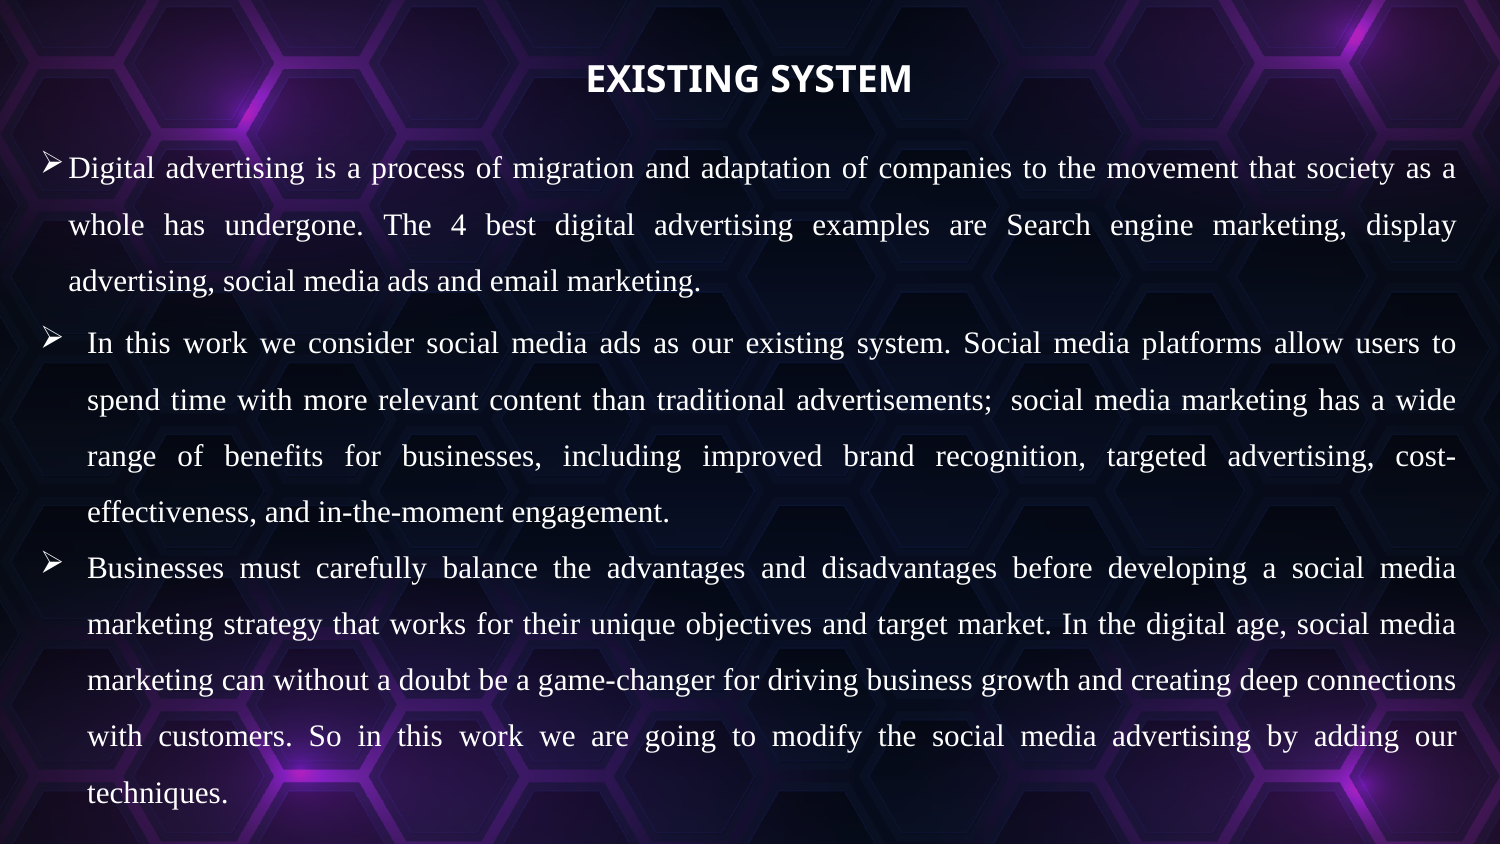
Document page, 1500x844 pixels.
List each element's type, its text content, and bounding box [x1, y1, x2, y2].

text_box Digital advertising is a process of migration and adaptation of companies to the movement that society as a whole has undergone. The 4 best digital advertising examples are Search engine marketing, display advertising, social media ads and email marketing. In this work we consider social media ads as our existing system. Social media platforms allow users to spend time with more relevant content than traditional advertisements; social media marketing has a wide range of benefits for businesses, including improved brand recognition, targeted advertising, cost-effectiveness, and in-the-moment engagement. Businesses must carefully balance the advantages and disadvantages before developing a social media marketing strategy that works for their unique objectives and target market. In the digital age, social media marketing can without a doubt be a game-changer for driving business growth and creating deep connections with customers. So in this work we are going to modify the social media advertising by adding our techniques. [25, 121, 1474, 844]
picture [0, 0, 1500, 844]
title EXISTING SYSTEM [122, 40, 1376, 121]
